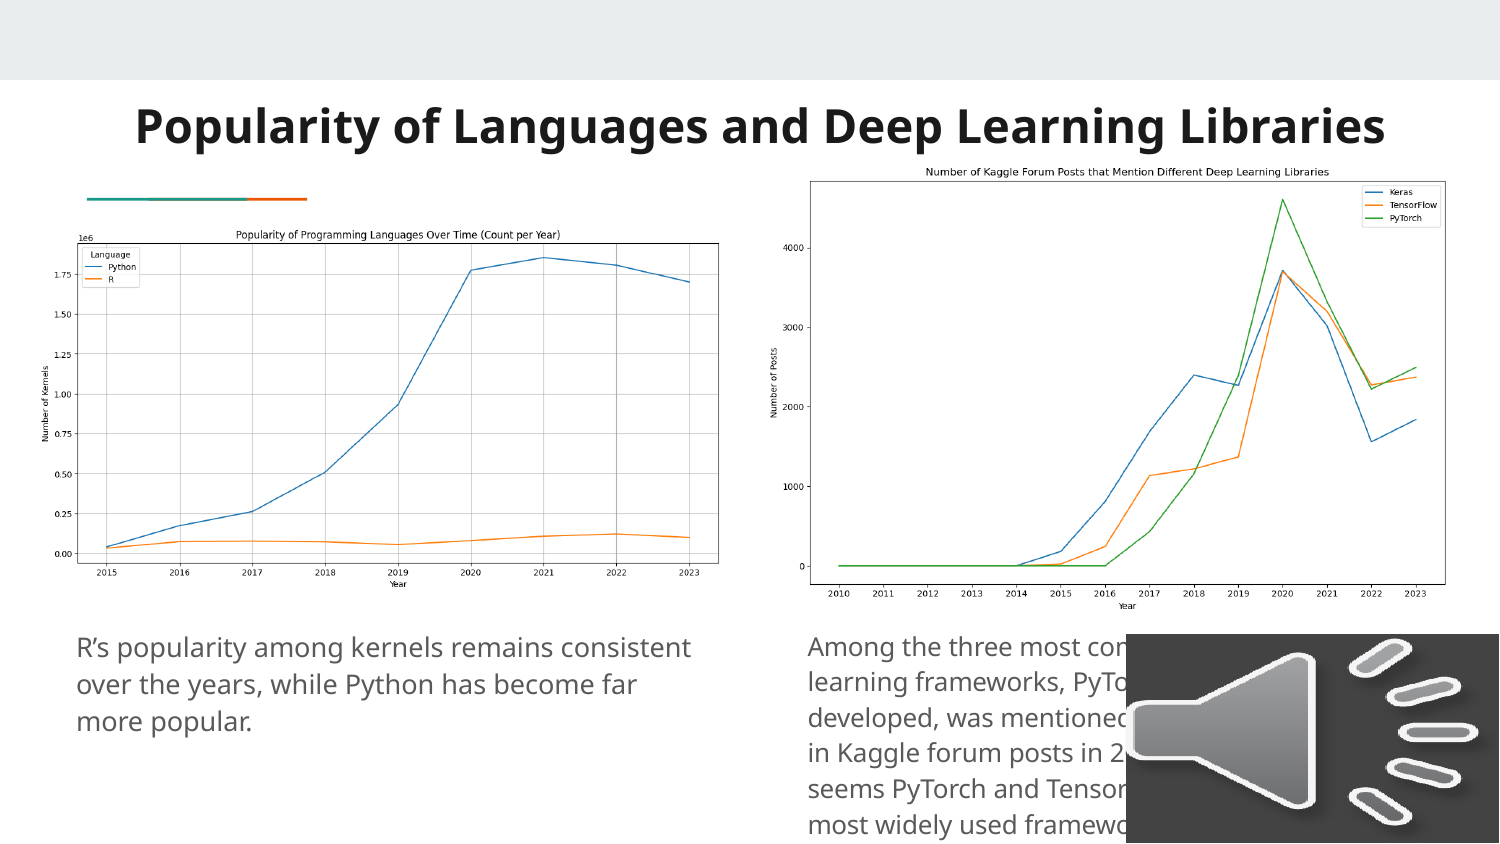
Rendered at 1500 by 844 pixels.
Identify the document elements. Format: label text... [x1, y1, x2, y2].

list R’s popularity among kernels remains consistent over the years, while Python has become far more popular. [61, 610, 718, 755]
picture [35, 224, 724, 595]
picture [762, 161, 1456, 614]
picture [1124, 632, 1500, 844]
list Among the three most commonly used deep learning frameworks, PyTorch, the most recently developed, was mentioned more than the other two in Kaggle forum posts in 2019-2021. Nowadays, it seems PyTorch and TensorFlow are in a dead heat for most widely used framework. [792, 610, 1466, 844]
title Popularity of Languages and Deep Learning Libraries [119, 81, 1408, 170]
